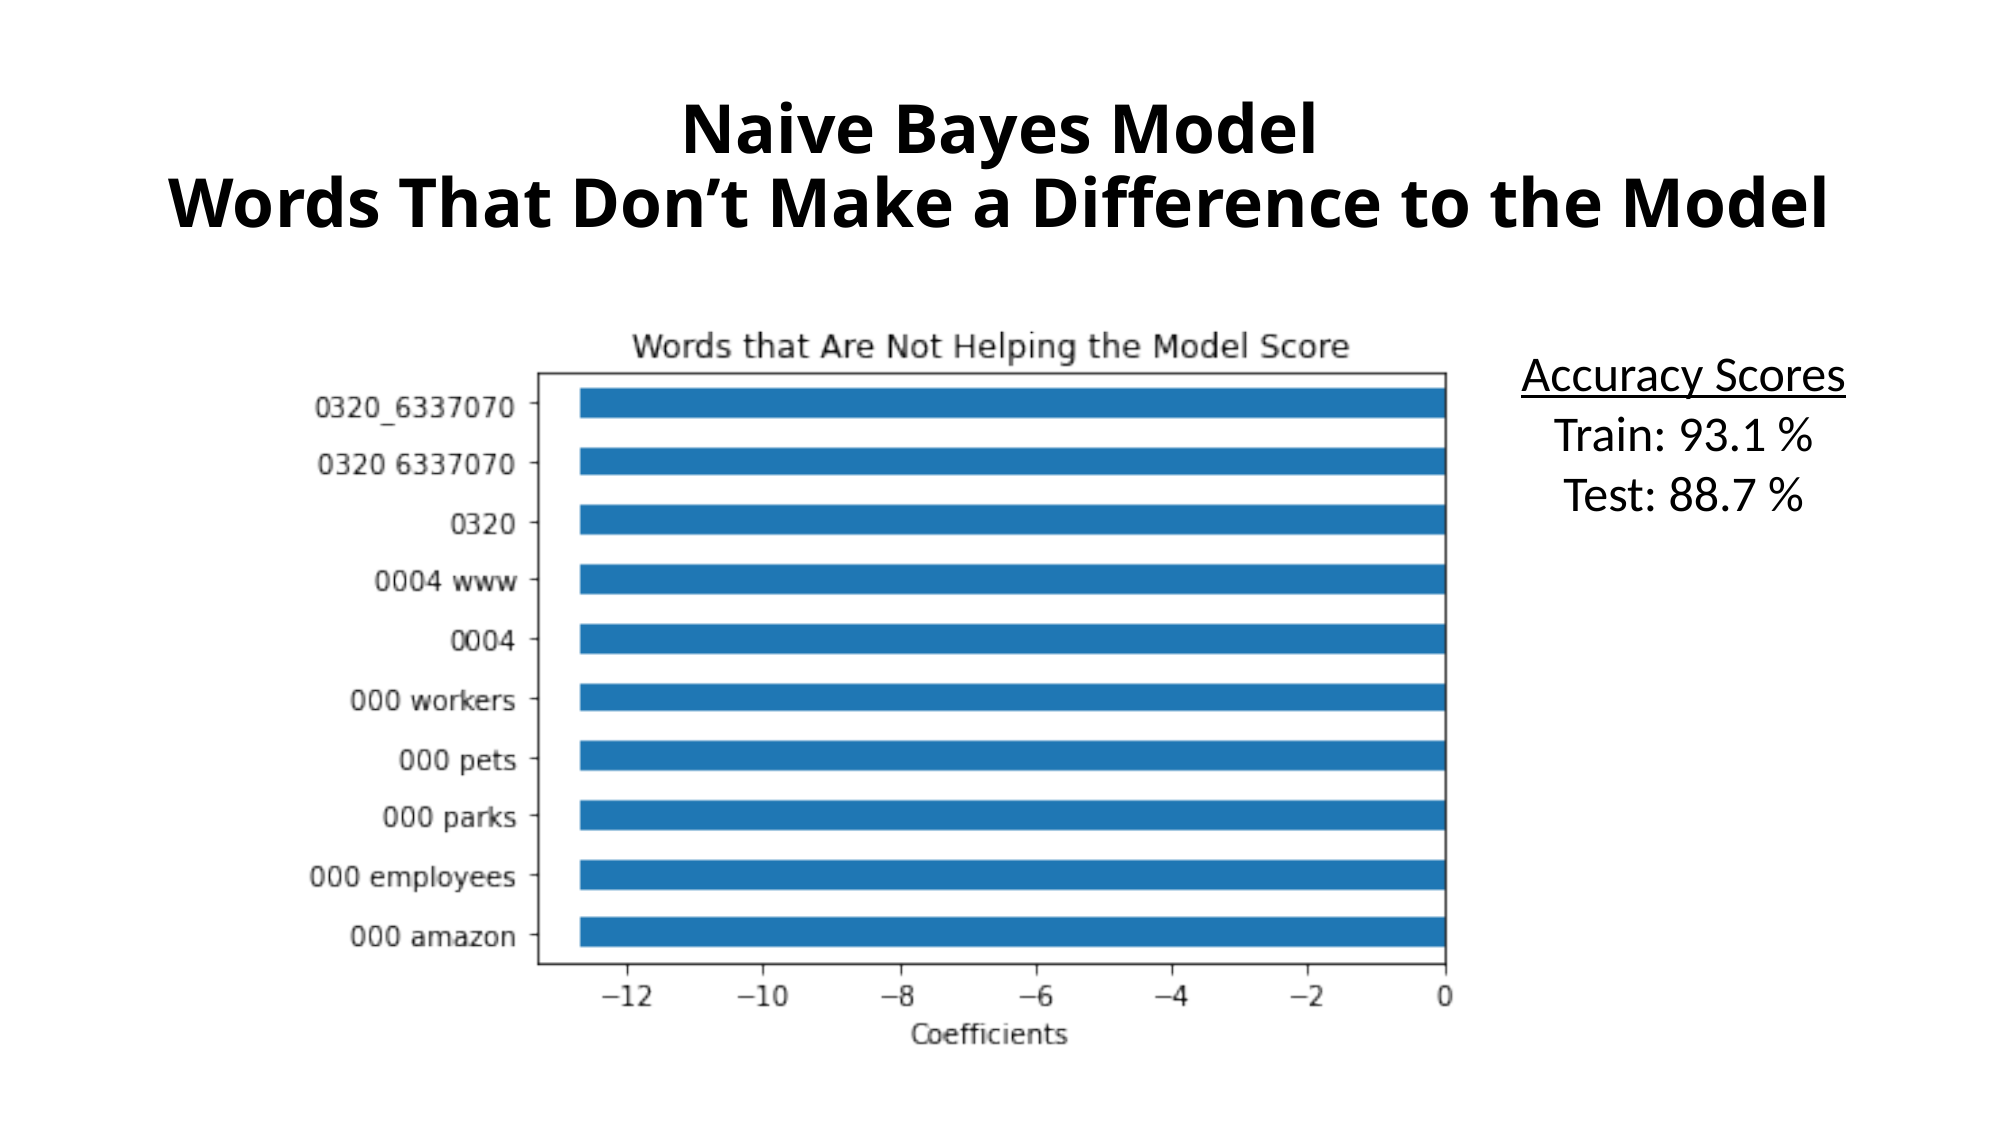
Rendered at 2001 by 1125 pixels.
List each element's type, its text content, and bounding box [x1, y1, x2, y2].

title Naive Bayes Model Words That Don’t Make a Difference to the Model [137, 59, 1863, 278]
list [290, 313, 1470, 1067]
text_box Accuracy Scores Train: 93.1 % Test: 88.7 % [1506, 333, 1861, 529]
